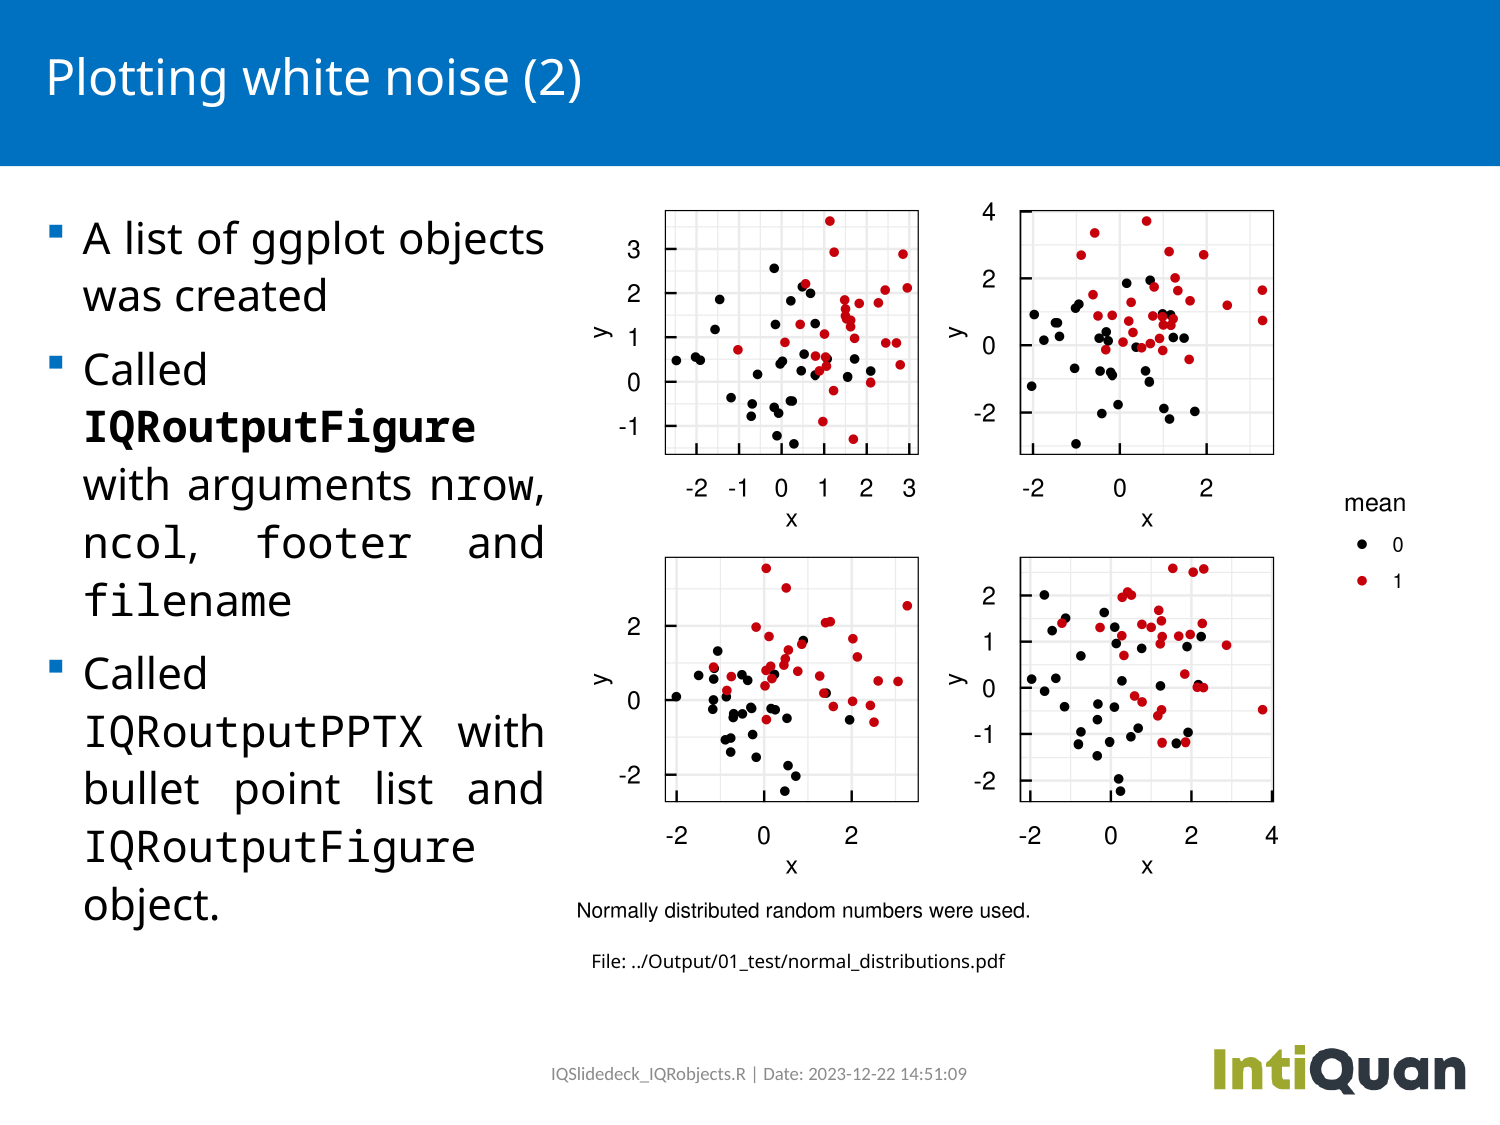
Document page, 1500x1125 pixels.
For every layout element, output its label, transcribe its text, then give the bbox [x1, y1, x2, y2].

list File: ../Output/01_test/normal_distributions.pdf [576, 940, 1464, 1014]
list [576, 197, 1464, 928]
title Plotting white noise (2) [0, 0, 1500, 167]
picture [1211, 1039, 1466, 1101]
list A list of ggplot objects was created Called IQRoutputFigure with arguments nrow, ncol, footer and filename Called IQRoutputPPTX with bullet point list and IQRoutputFigure object. [30, 197, 561, 1014]
footer IQSlidedeck_IQRobjects.R | Date: 2023-12-22 14:51:09 [323, 1042, 1194, 1103]
